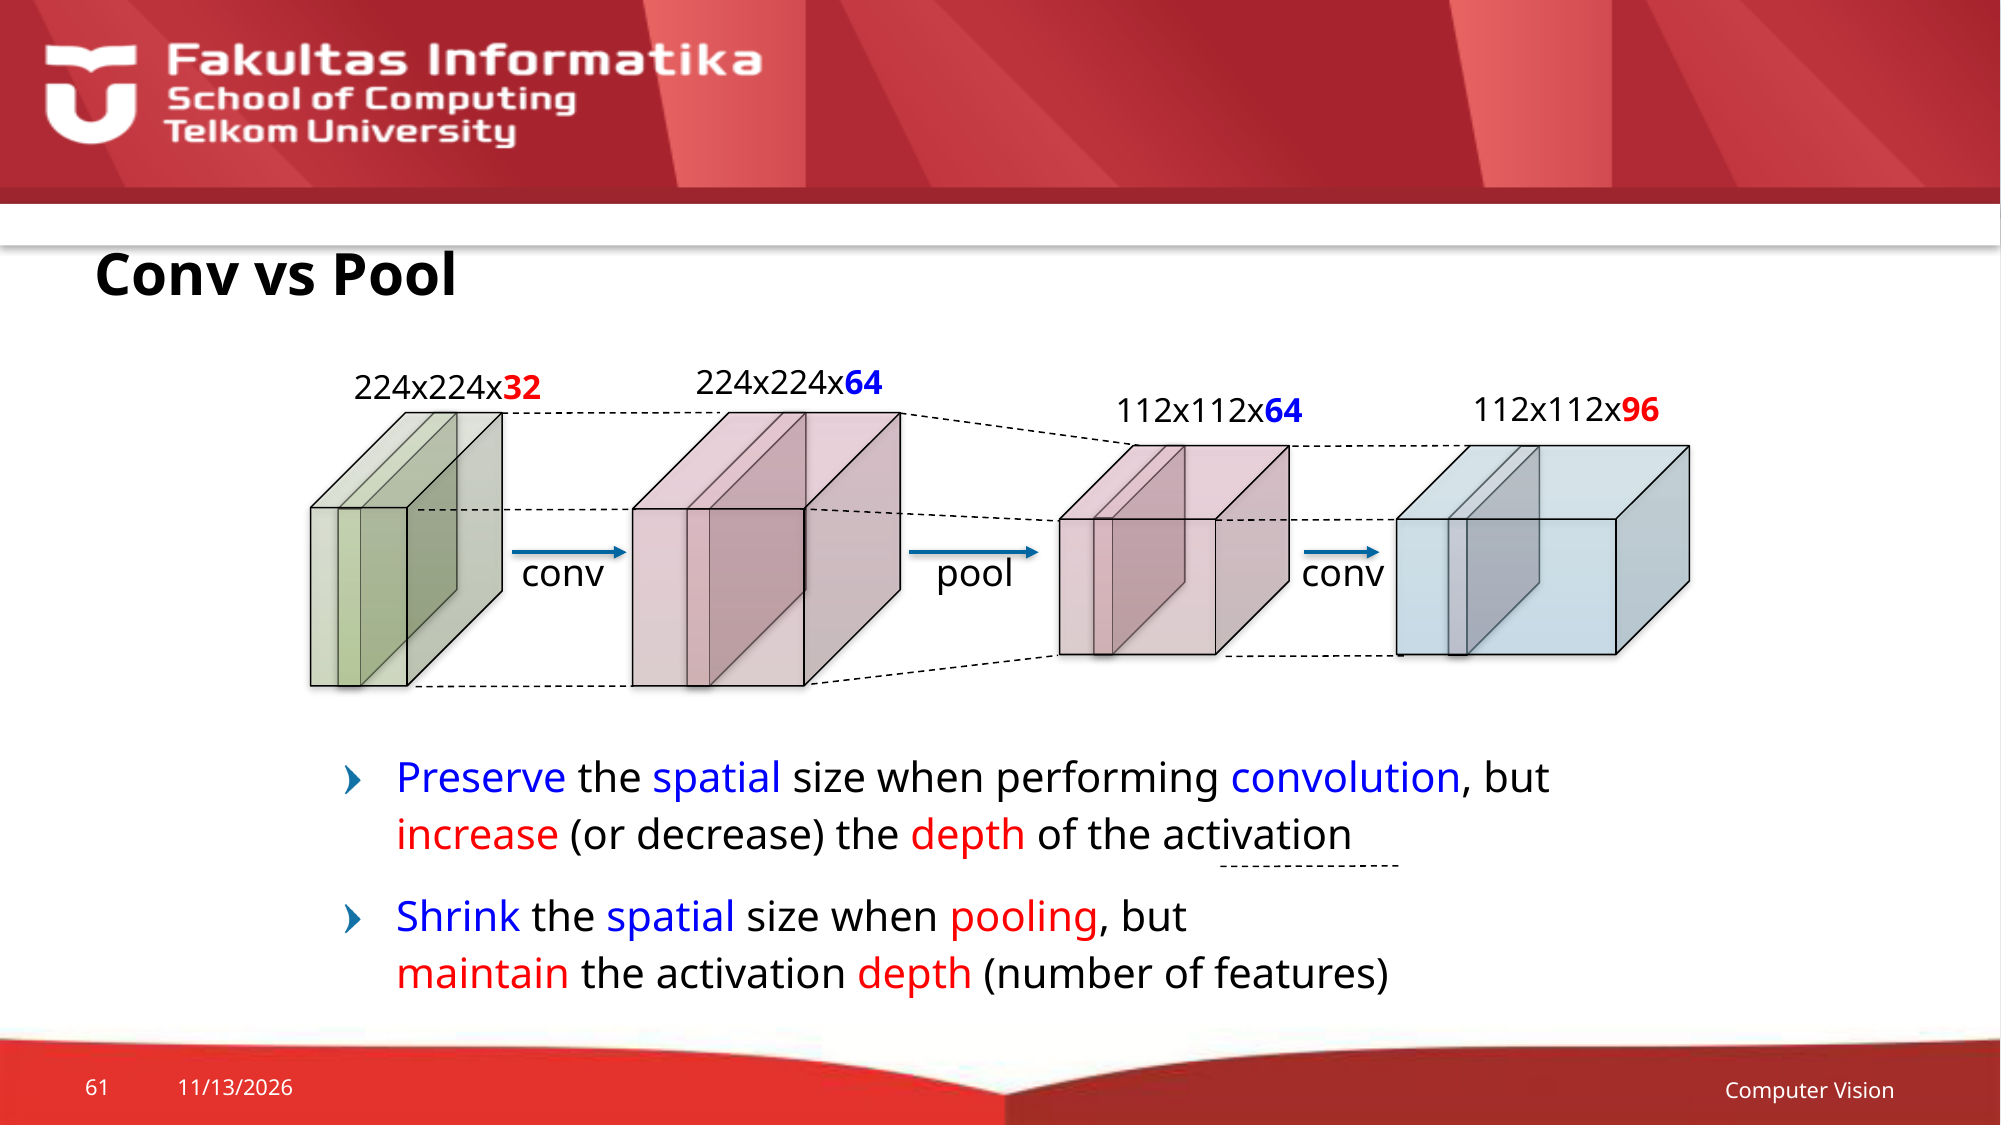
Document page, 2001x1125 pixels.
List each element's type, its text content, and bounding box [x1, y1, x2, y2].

picture [0, 0, 2001, 1125]
text_box conv [1270, 541, 1416, 601]
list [1063, 447, 1285, 518]
text_box pool [902, 541, 1048, 601]
list Preserve the spatial size when performing convolution, but increase (or decrease) the depth of the activation Shrink the spatial size when pooling, but maintain the activation depth (number of features) [324, 736, 1703, 980]
text_box 112x112x64 [1100, 381, 1318, 437]
title Conv vs Pool [79, 219, 1901, 325]
slide_number 18-Sep-20 [177, 1058, 537, 1119]
text_box conv [490, 541, 627, 601]
list Computer Vision [1185, 1058, 1911, 1119]
slide_number 61 [85, 1058, 164, 1119]
text_box [1395, 444, 1691, 656]
list Computer Vision [636, 414, 896, 508]
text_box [811, 655, 1059, 685]
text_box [899, 412, 1140, 446]
list Computer Vision [315, 414, 498, 506]
text_box 224x224x64 [680, 353, 898, 409]
text_box 224x224x32 [339, 358, 556, 414]
text_box [1058, 444, 1290, 656]
picture [339, 895, 364, 935]
text_box [309, 414, 500, 687]
text_box 112x112x96 [1457, 380, 1675, 436]
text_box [799, 508, 1060, 522]
text_box [835, 530, 902, 653]
picture [339, 756, 364, 796]
text_box [631, 411, 900, 687]
